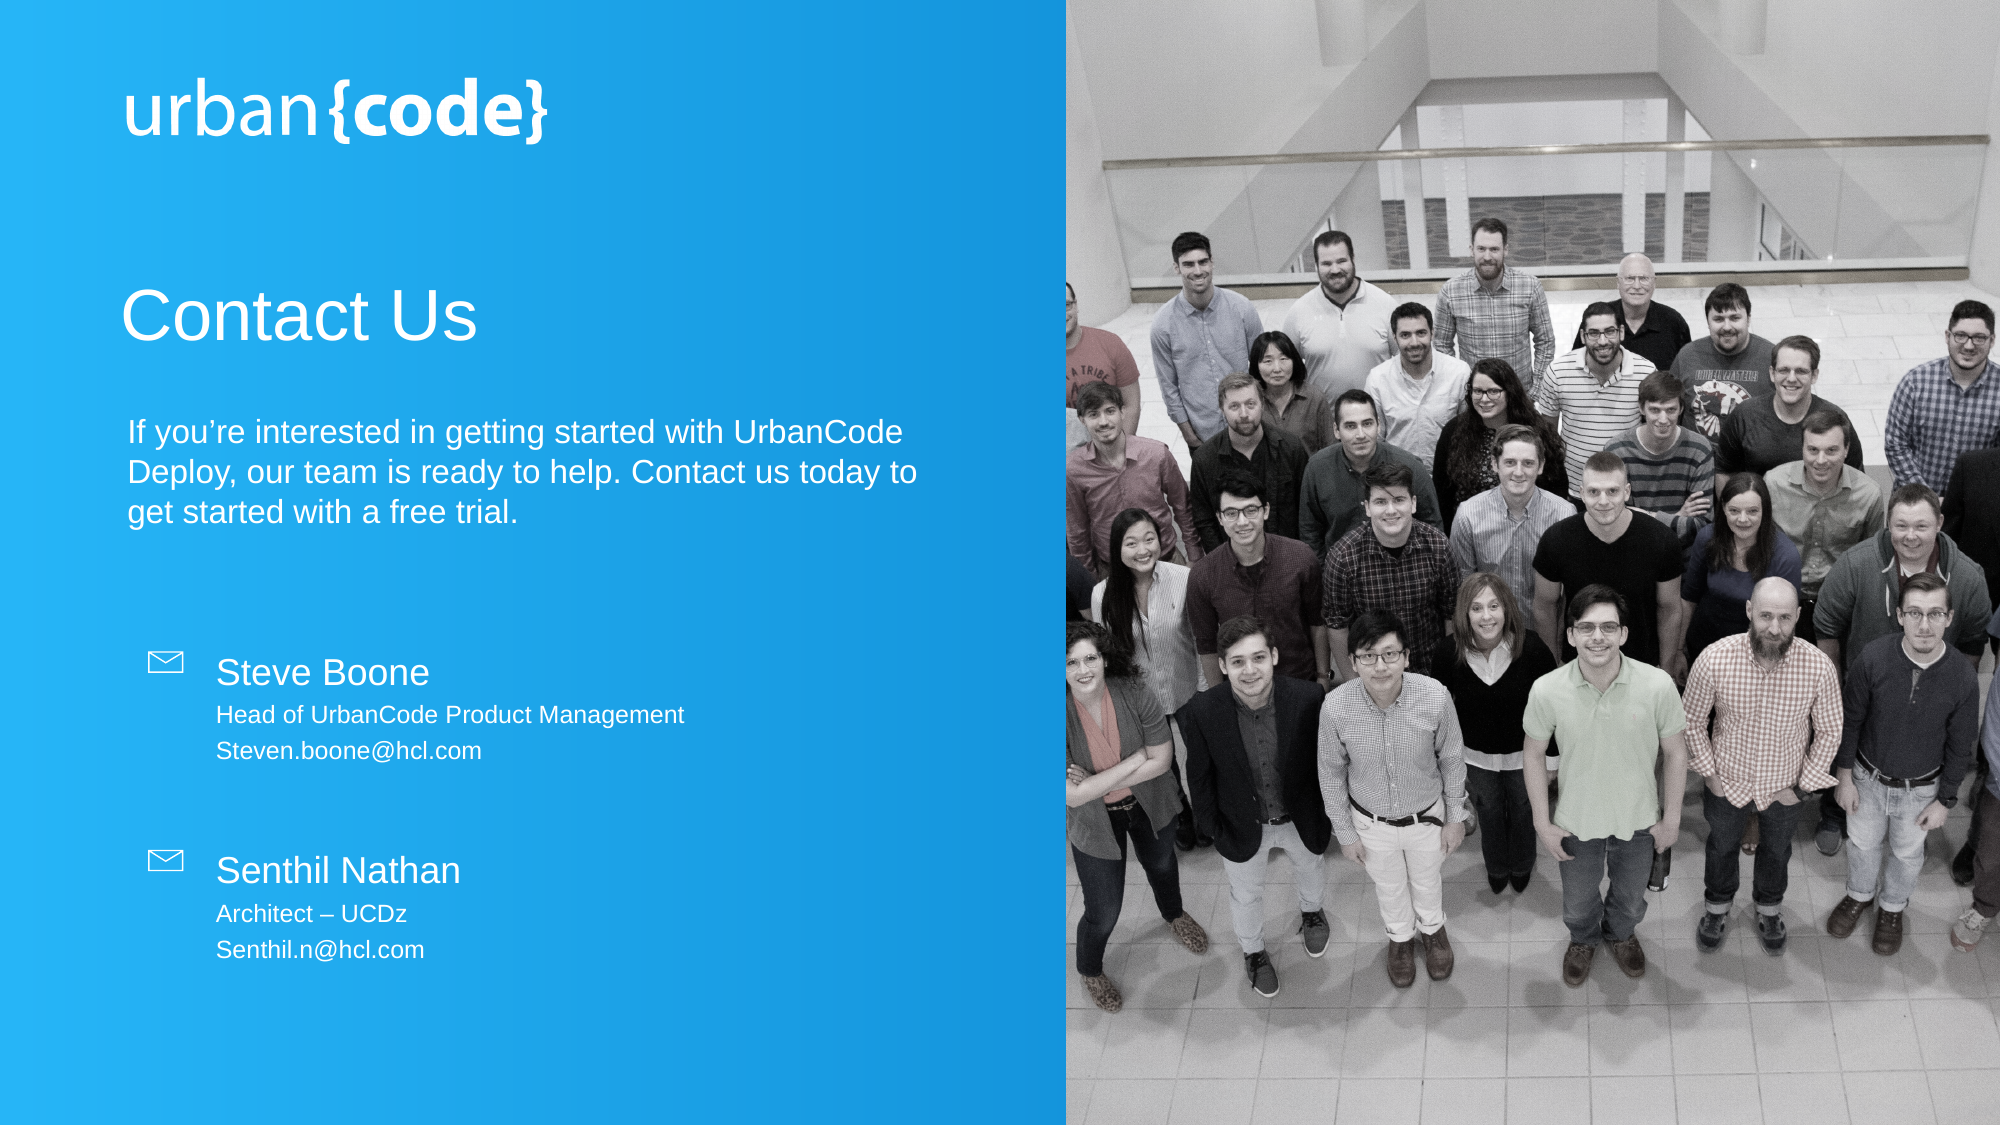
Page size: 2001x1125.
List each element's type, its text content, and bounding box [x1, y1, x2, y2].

picture [112, 64, 556, 155]
title Contact Us [112, 260, 634, 363]
text_box Steve Boone Head of UrbanCode Product Management Steven.boone@hcl.com [209, 632, 1061, 753]
picture [1066, 0, 2000, 1125]
text_box [148, 651, 184, 673]
text_box [148, 849, 184, 872]
text_box Senthil Nathan Architect – UCDz Senthil.n@hcl.com [209, 831, 1061, 951]
text_box If you’re interested in getting started with UrbanCode Deploy, our team is ready to help. Contact us today to get started with a free trial. [112, 402, 963, 538]
